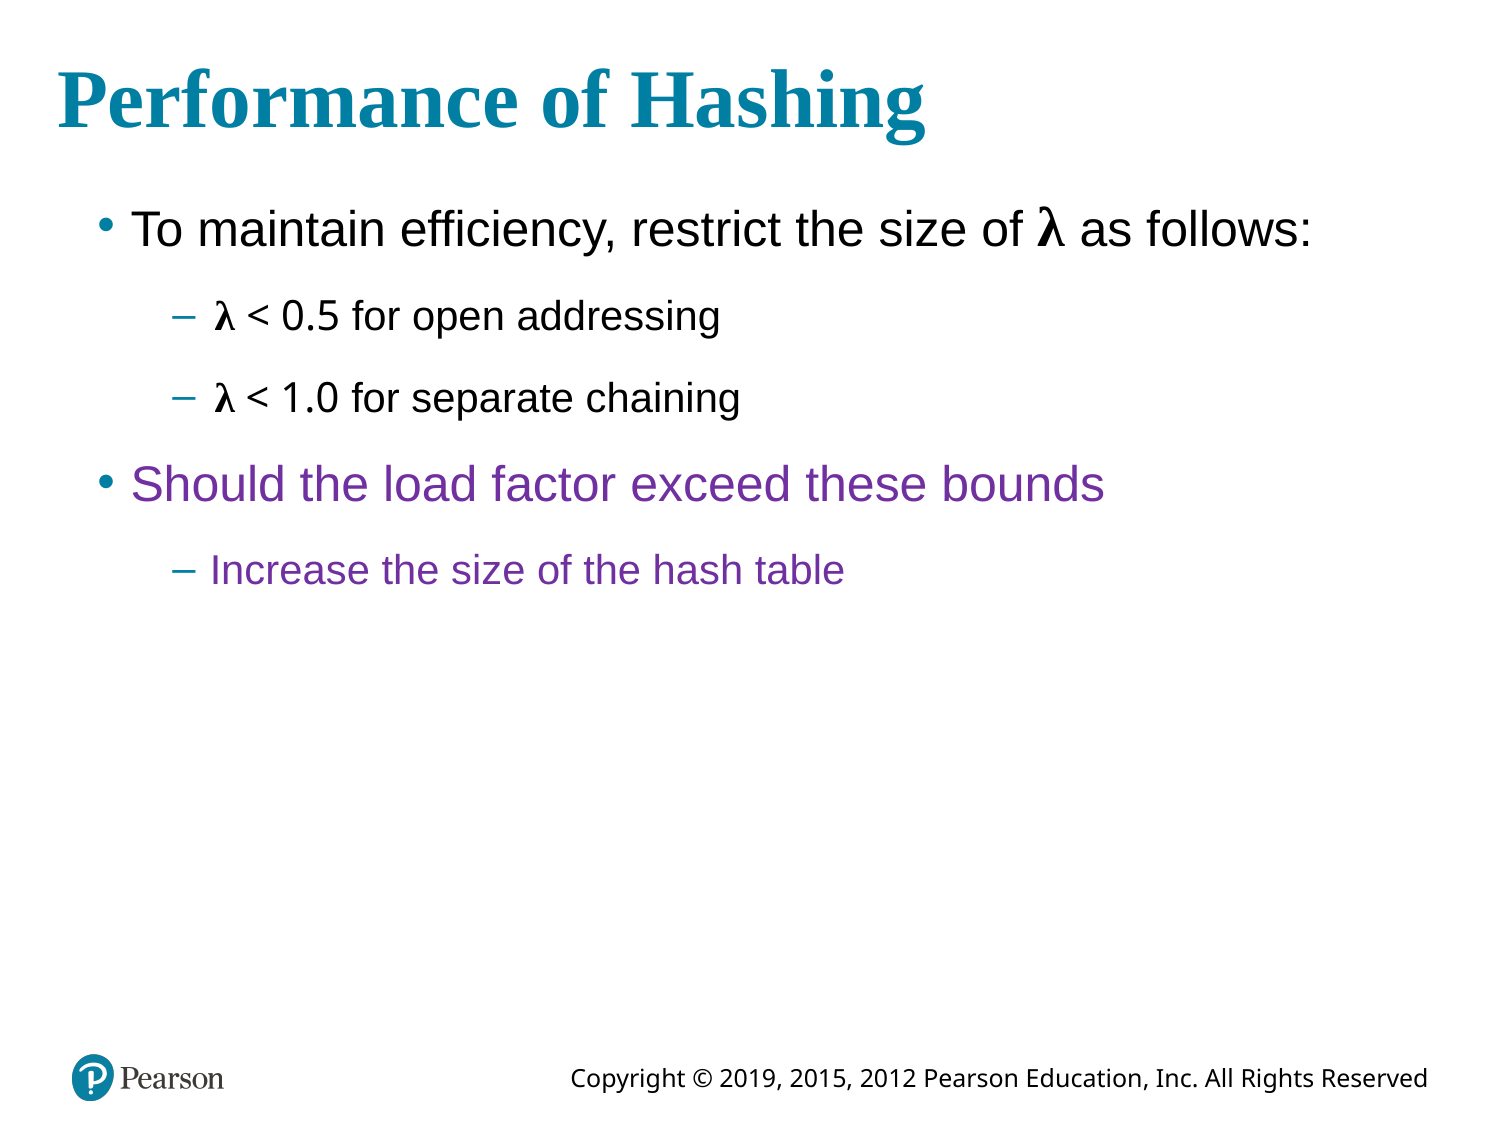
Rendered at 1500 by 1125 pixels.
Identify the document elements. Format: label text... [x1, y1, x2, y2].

picture [72, 1054, 88, 1070]
picture [72, 1087, 83, 1101]
list To maintain efficiency, restrict the size of λ as follows: λ < 0.5 for open addressing λ < 1.0 for separate chaining Should the load factor exceed these bounds Increase the size of the hash table [65, 174, 1417, 976]
title Performance of Hashing [41, 24, 1440, 160]
picture [98, 1054, 224, 1101]
picture [80, 1063, 106, 1088]
